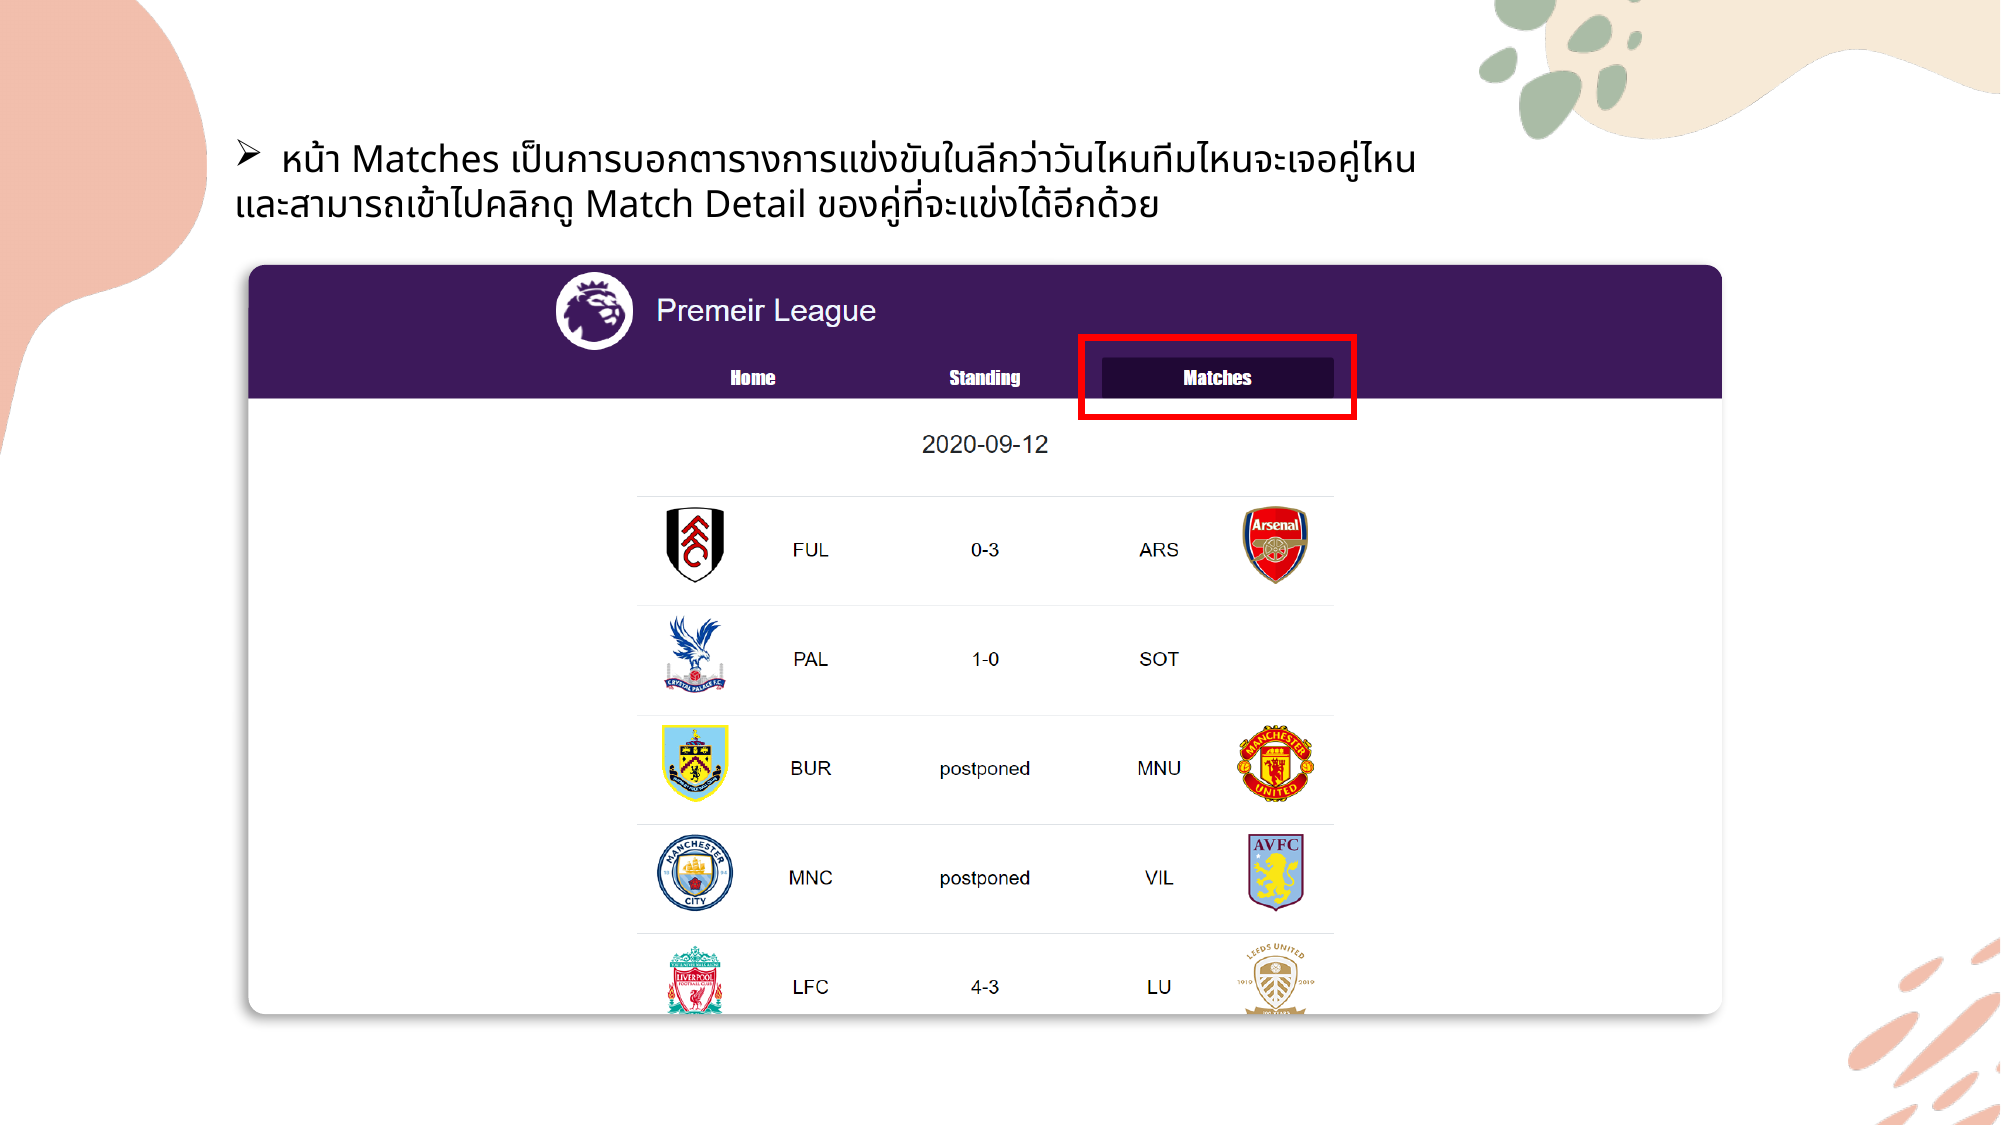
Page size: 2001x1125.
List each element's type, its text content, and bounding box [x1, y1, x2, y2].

picture [248, 0, 2001, 1015]
picture [1848, 920, 2001, 1125]
text_box หน้า Matches เป็นการบอกตารางการแข่งขันในลีกว่าวันไหนทีมไหนจะเจอคู่ไหน และสามารถเข้าไปคลิกดู Match Detail ของคู่ที่จะแข่งได้อีกด้วย [219, 127, 1781, 233]
picture [0, 0, 207, 539]
